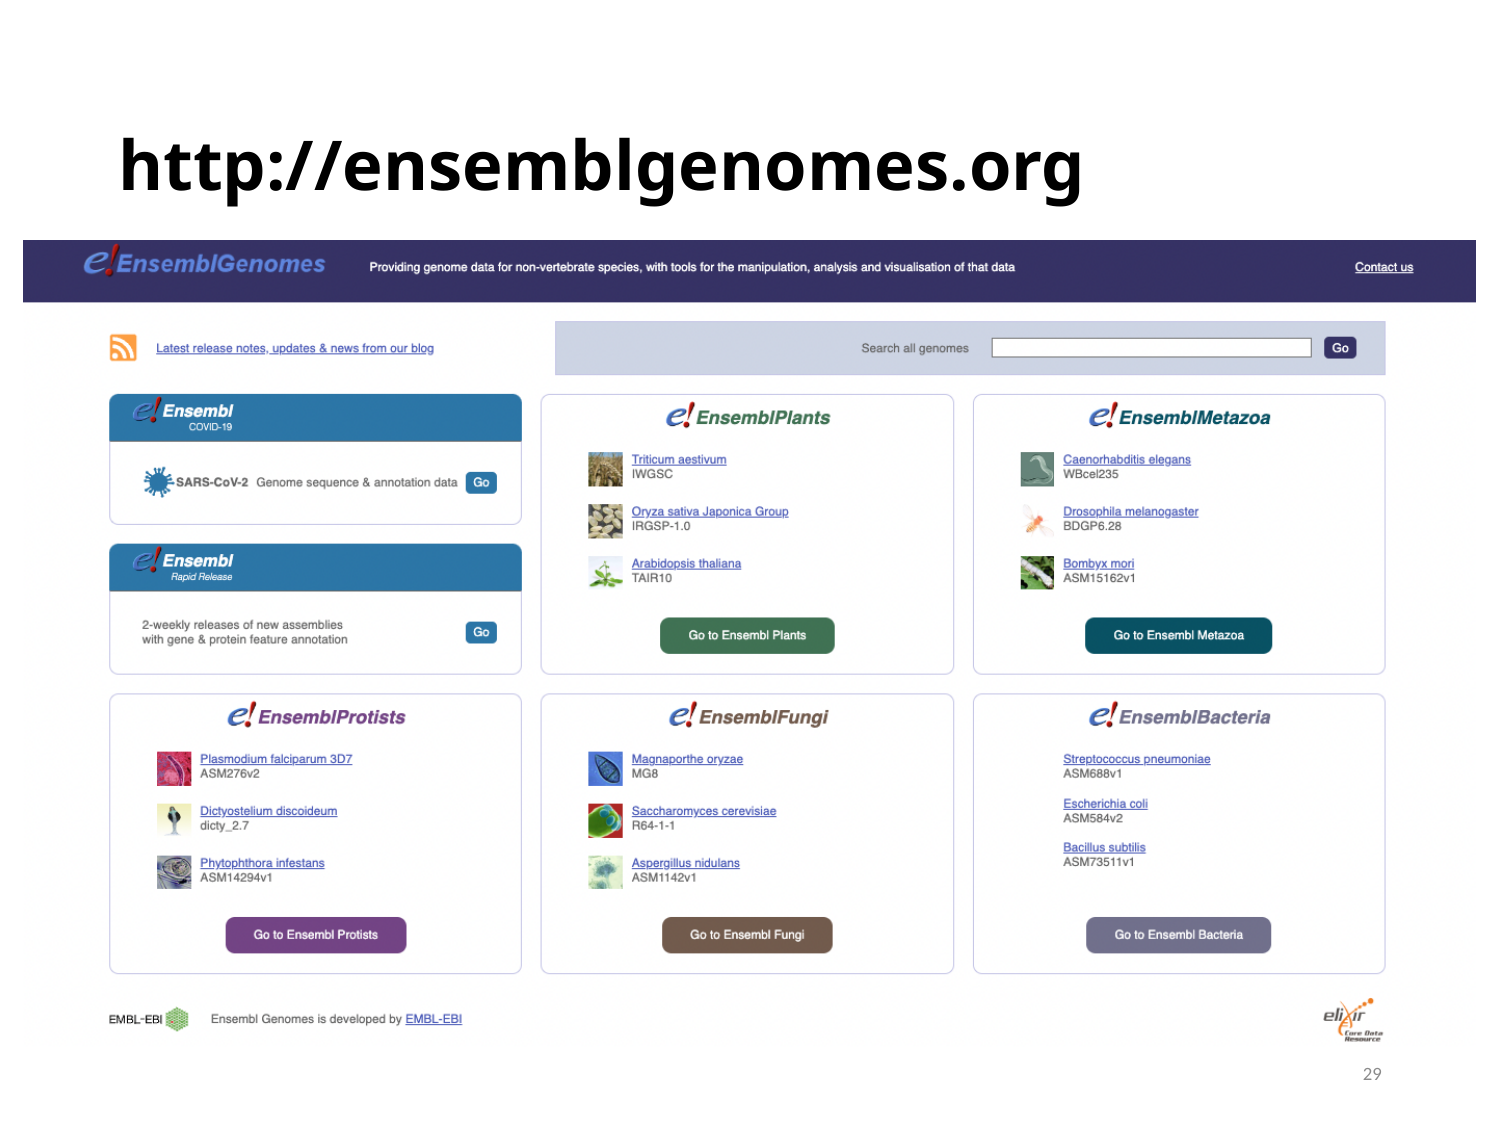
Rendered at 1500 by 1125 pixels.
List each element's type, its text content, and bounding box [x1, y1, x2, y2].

picture [23, 240, 1476, 1047]
title http://ensemblgenomes.org [103, 59, 1397, 240]
slide_number 29 [1059, 1047, 1397, 1103]
